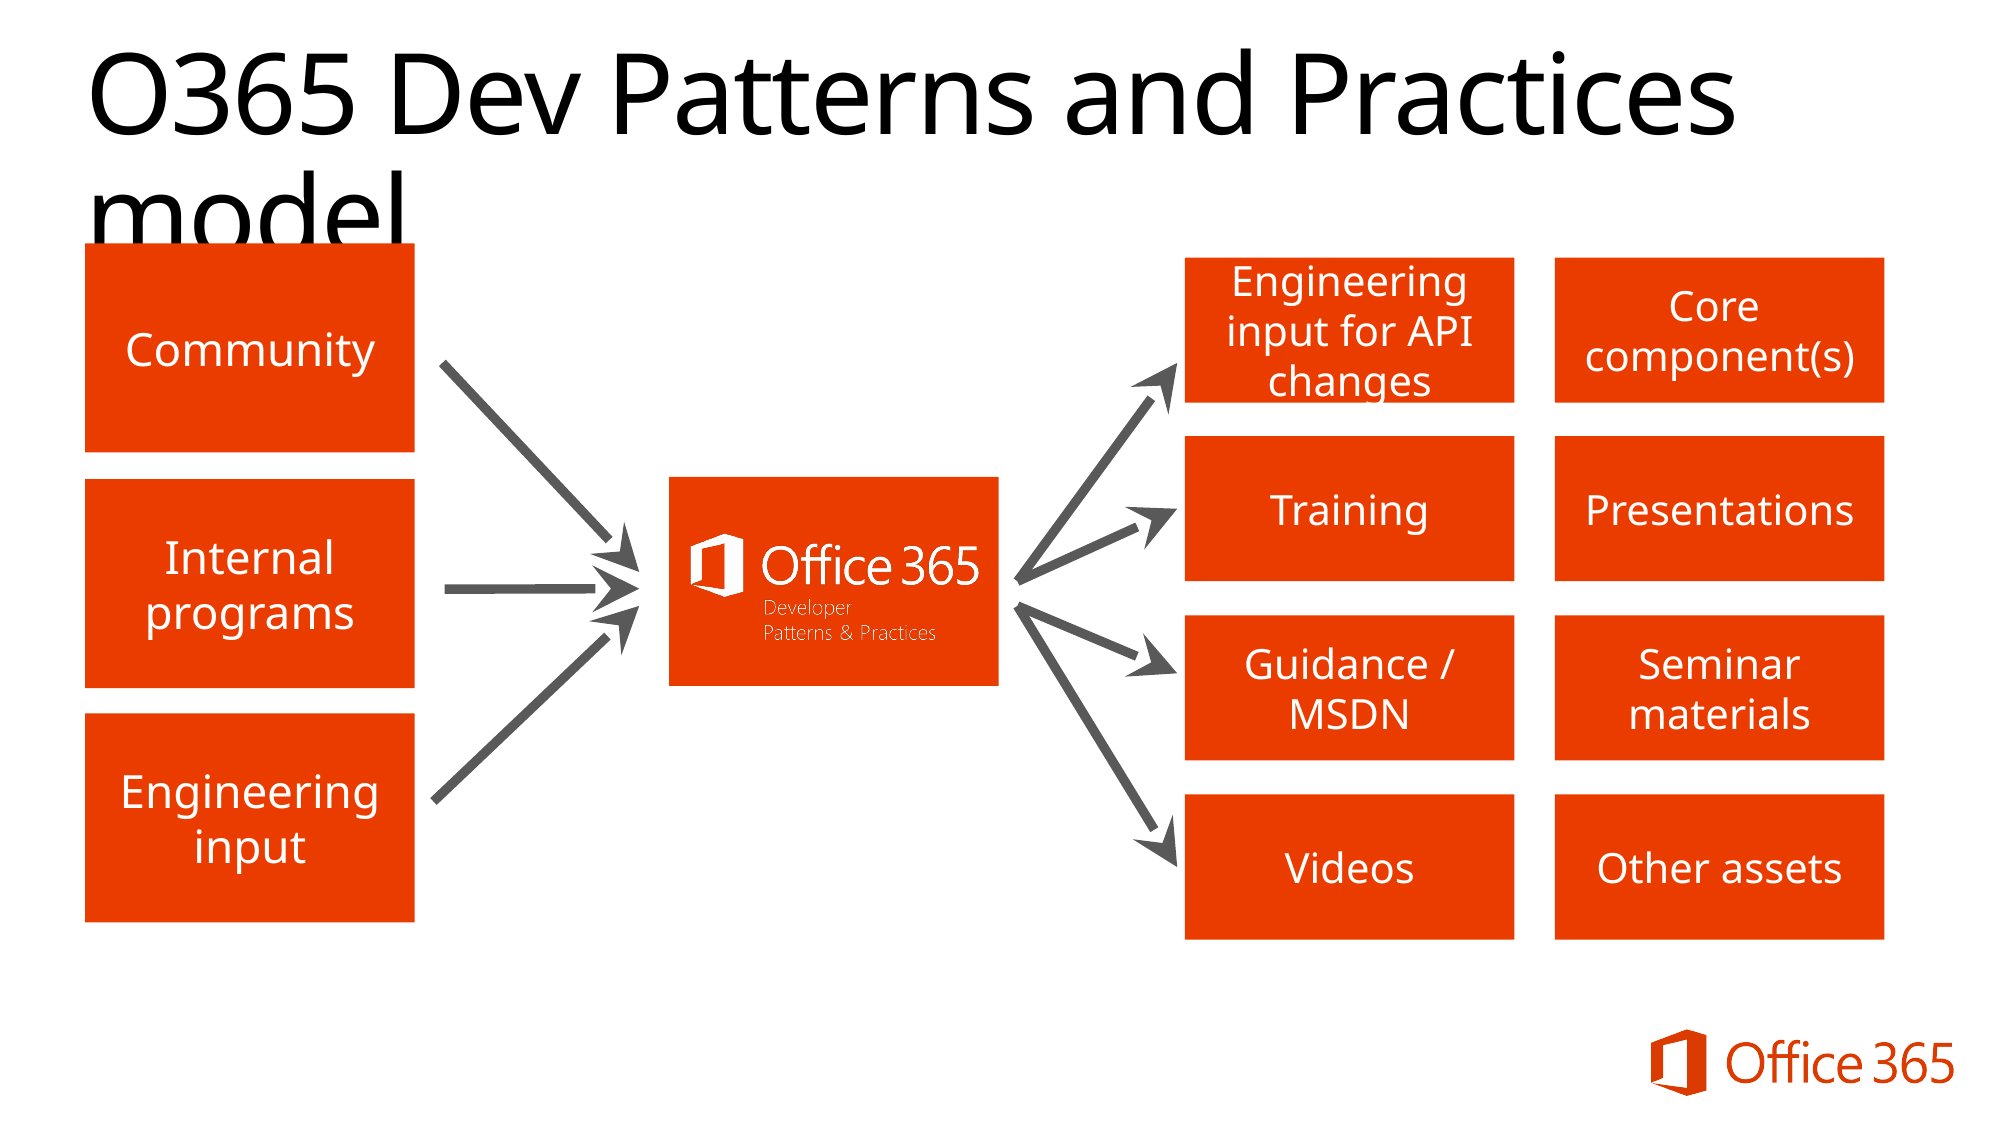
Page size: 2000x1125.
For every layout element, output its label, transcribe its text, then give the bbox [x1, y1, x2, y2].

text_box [1017, 605, 1178, 674]
picture [1622, 1000, 1981, 1125]
text_box Engineering input [84, 713, 415, 923]
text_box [663, 476, 1004, 687]
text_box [1017, 674, 1178, 868]
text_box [1017, 362, 1178, 508]
text_box Other assets [1554, 794, 1885, 940]
text_box Engineering input for API changes [1184, 257, 1515, 403]
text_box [442, 362, 640, 573]
text_box Core component(s) [1554, 257, 1885, 403]
text_box Presentations [1554, 435, 1885, 582]
title O365 Dev Patterns and Practices model [85, 37, 1914, 161]
text_box Internal programs [84, 478, 415, 689]
text_box Community [84, 243, 415, 453]
text_box Training [1184, 435, 1515, 582]
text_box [1017, 508, 1178, 582]
text_box Seminar materials [1554, 615, 1885, 761]
text_box Guidance / MSDN [1184, 615, 1515, 761]
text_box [433, 605, 640, 802]
text_box Videos [1184, 794, 1515, 940]
